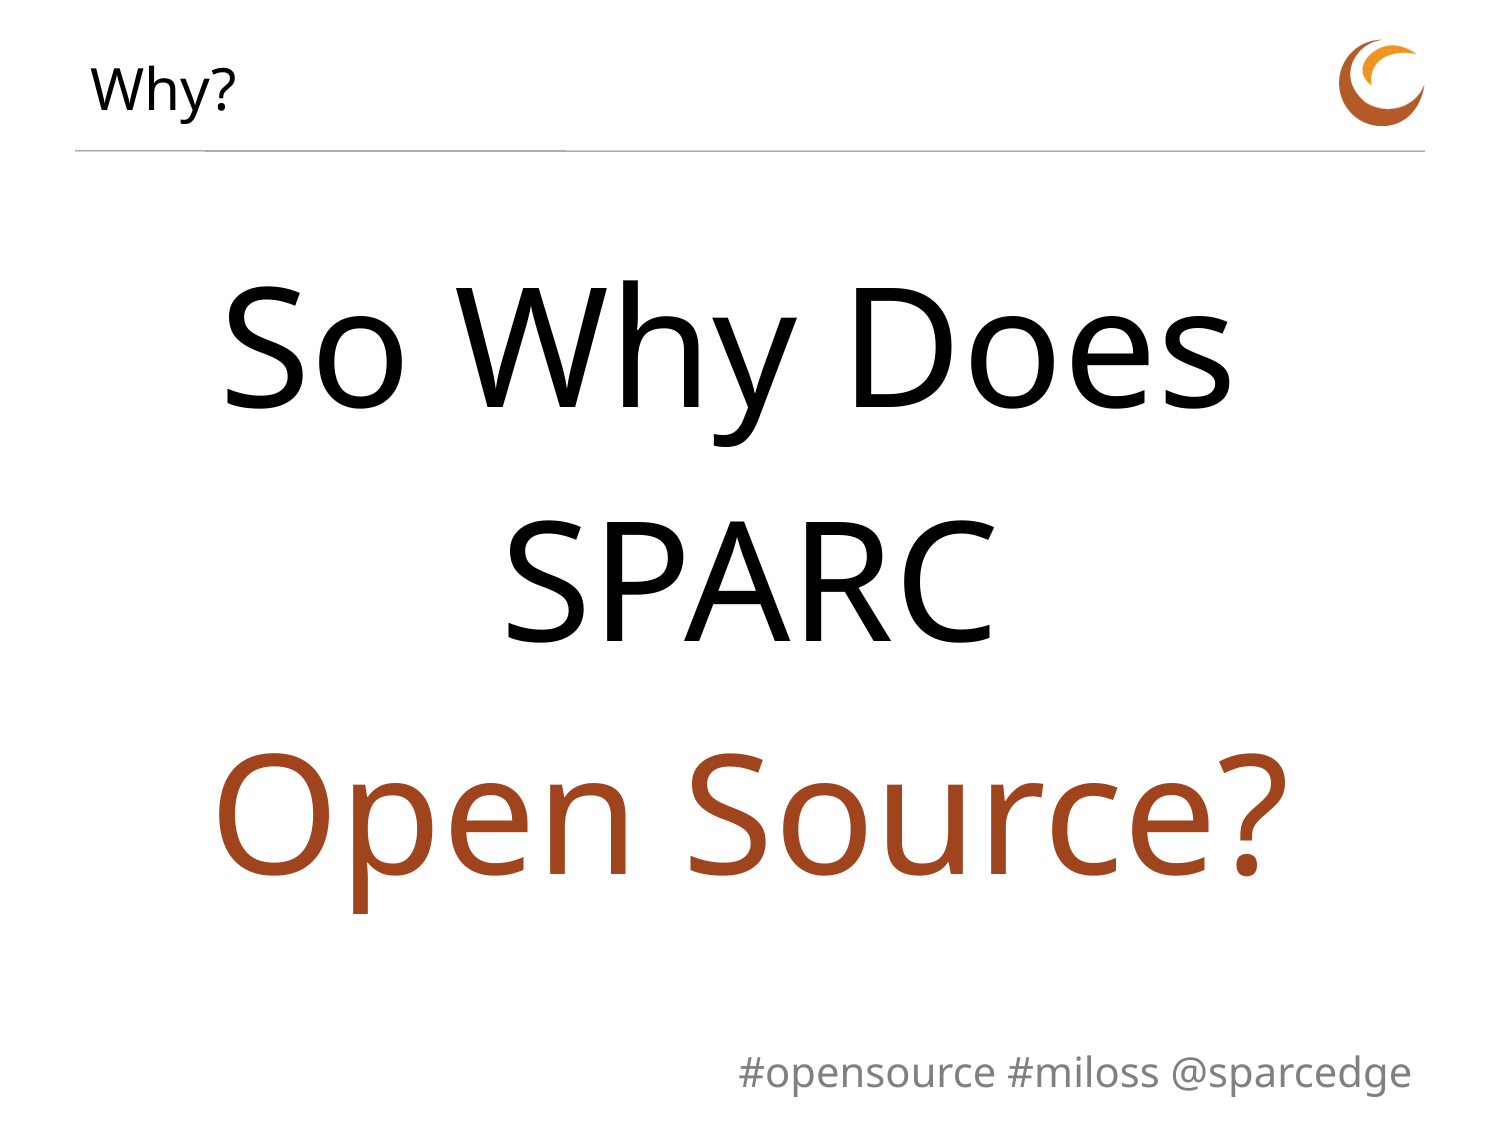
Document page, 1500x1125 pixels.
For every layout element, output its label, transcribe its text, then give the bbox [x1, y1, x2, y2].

title Why? [75, 45, 1425, 123]
picture [1339, 39, 1425, 45]
list So Why Does SPARC Open Source? [75, 203, 1425, 946]
